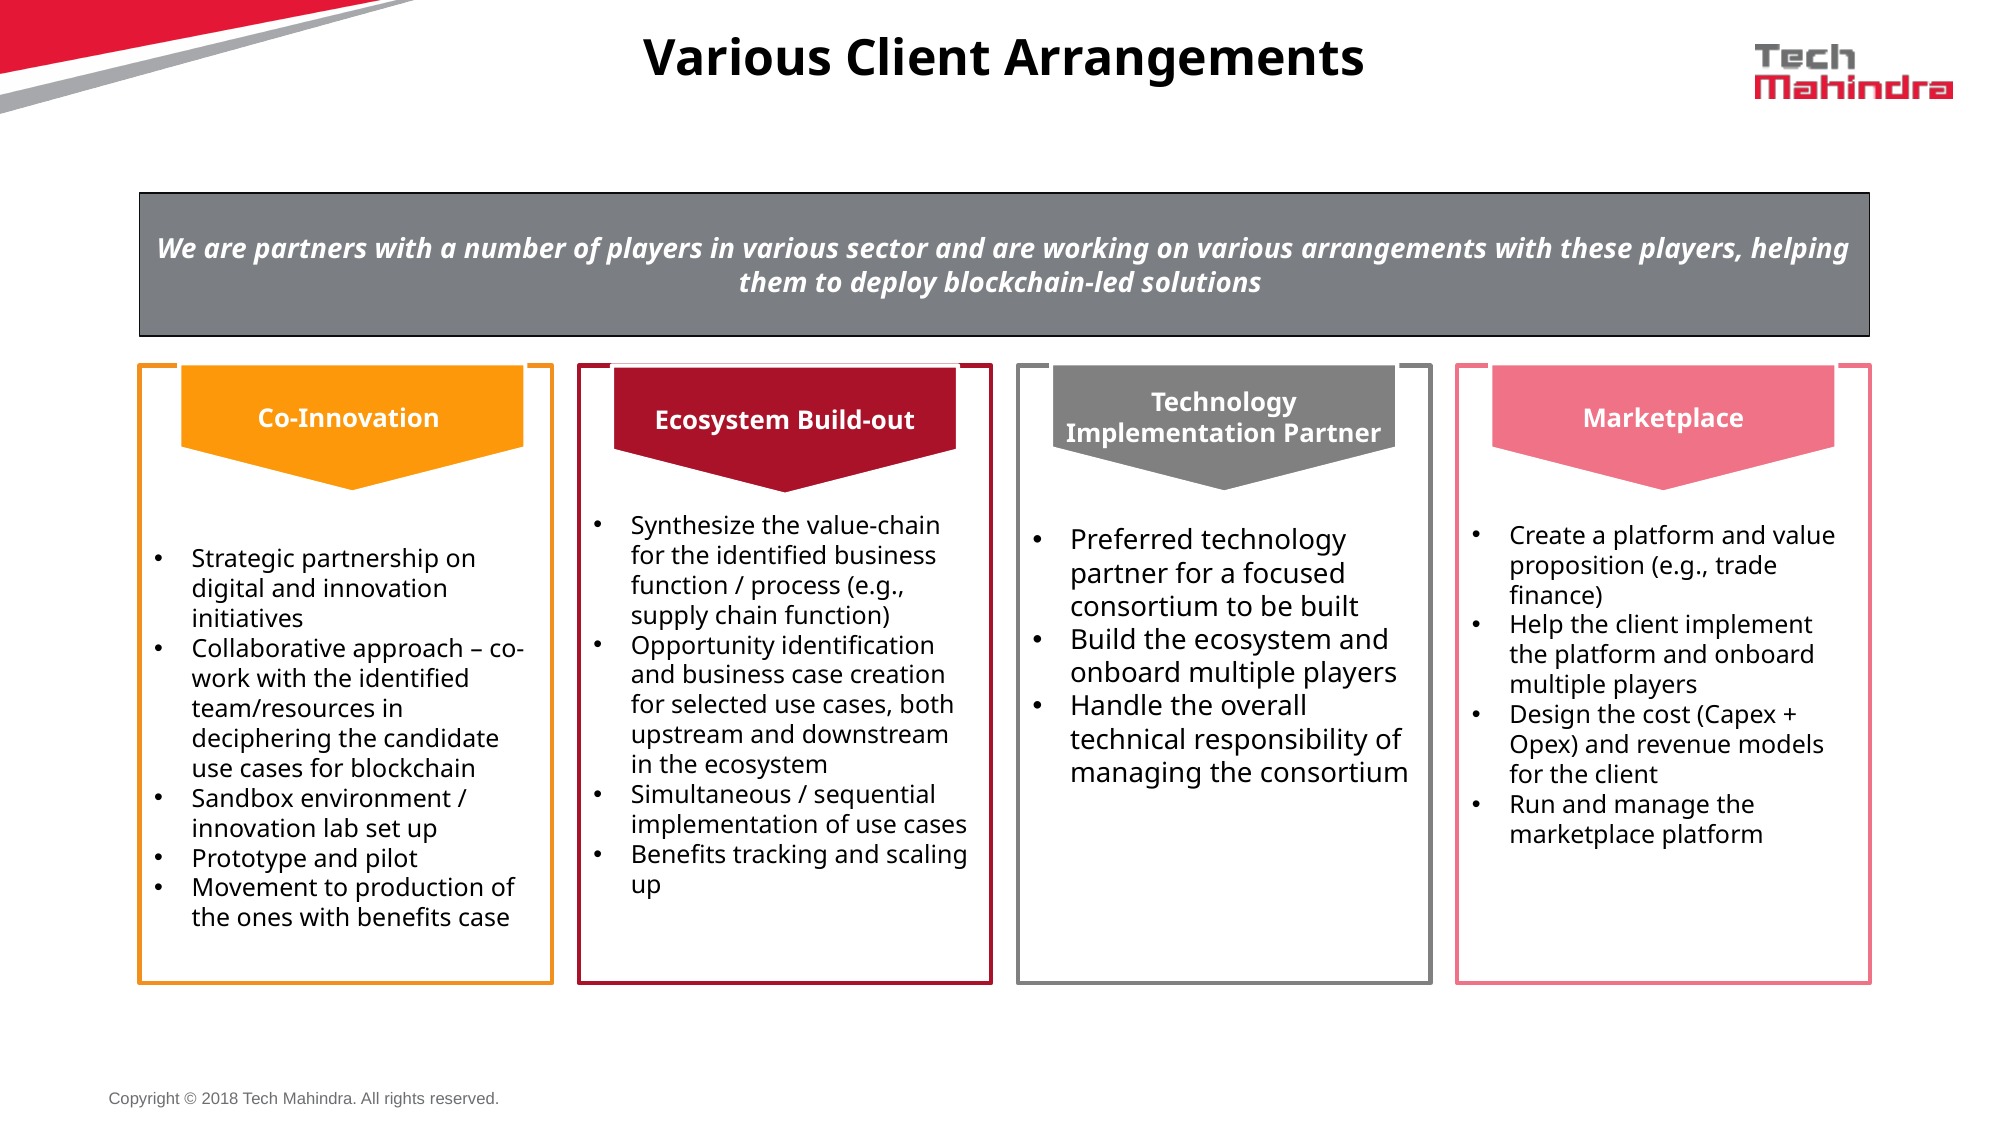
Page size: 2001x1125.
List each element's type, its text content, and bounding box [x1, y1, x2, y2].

title Various Client Arrangements [104, 24, 1905, 86]
picture [0, 0, 418, 114]
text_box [139, 363, 1870, 984]
picture [1755, 43, 1953, 100]
text_box We are partners with a number of players in various sector and are working on various arrangements with these players, helping them to deploy blockchain-led solutions [139, 192, 1870, 337]
